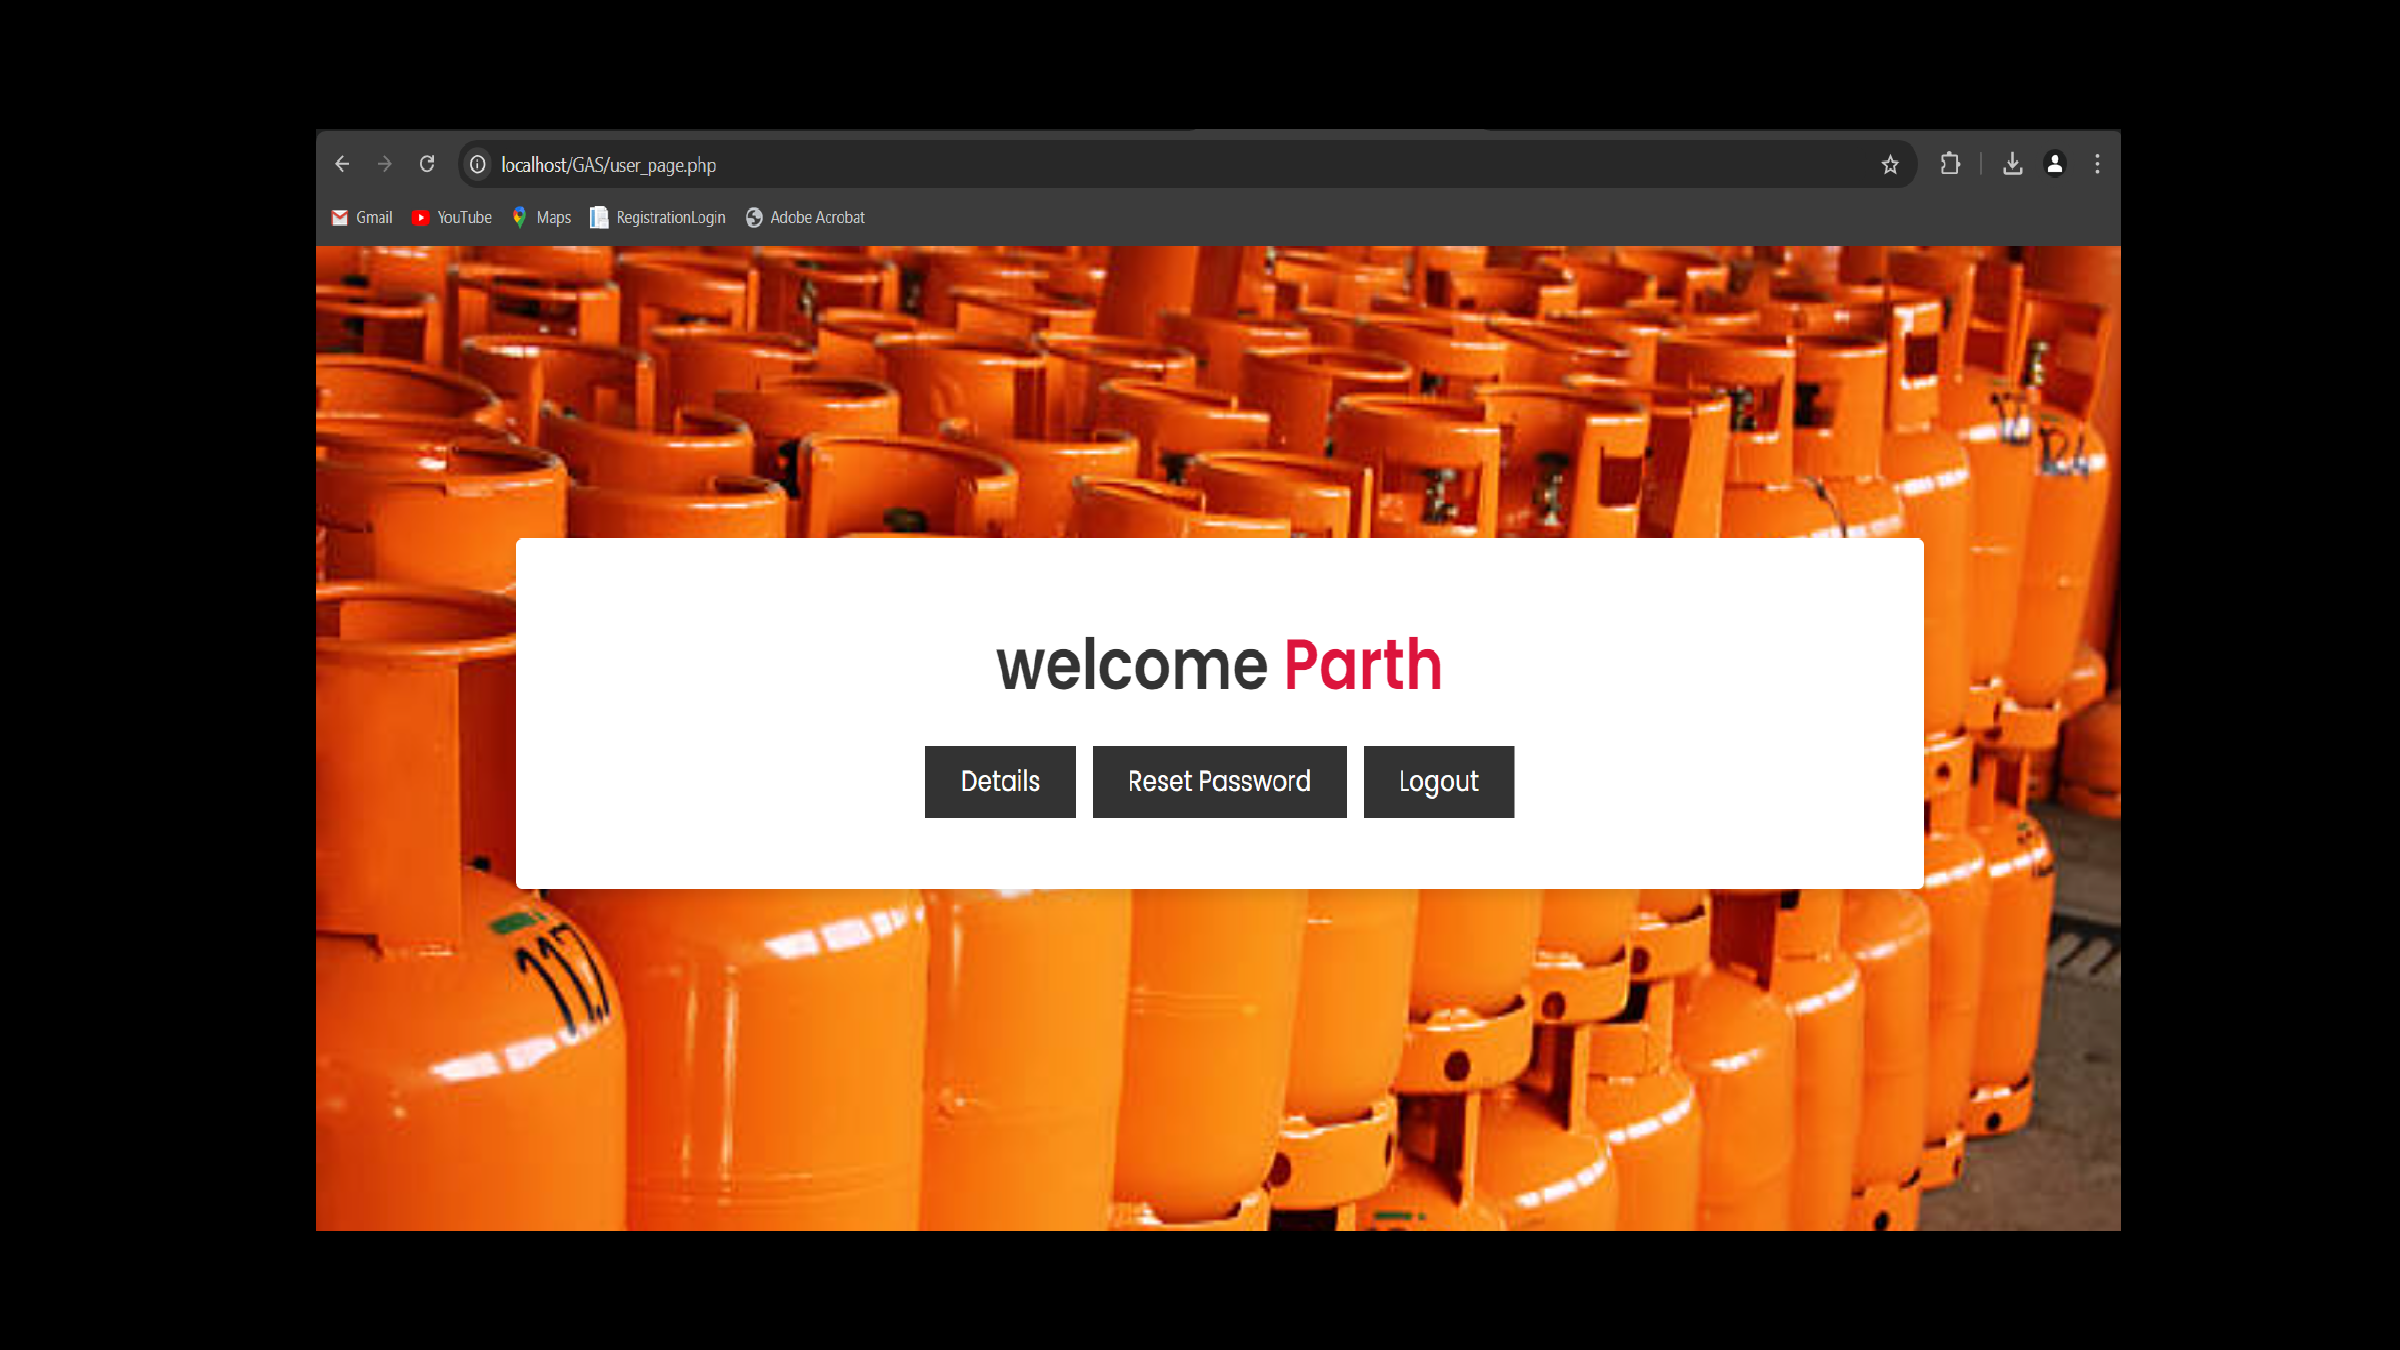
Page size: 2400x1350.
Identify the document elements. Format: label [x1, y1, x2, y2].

picture [316, 129, 2121, 1232]
